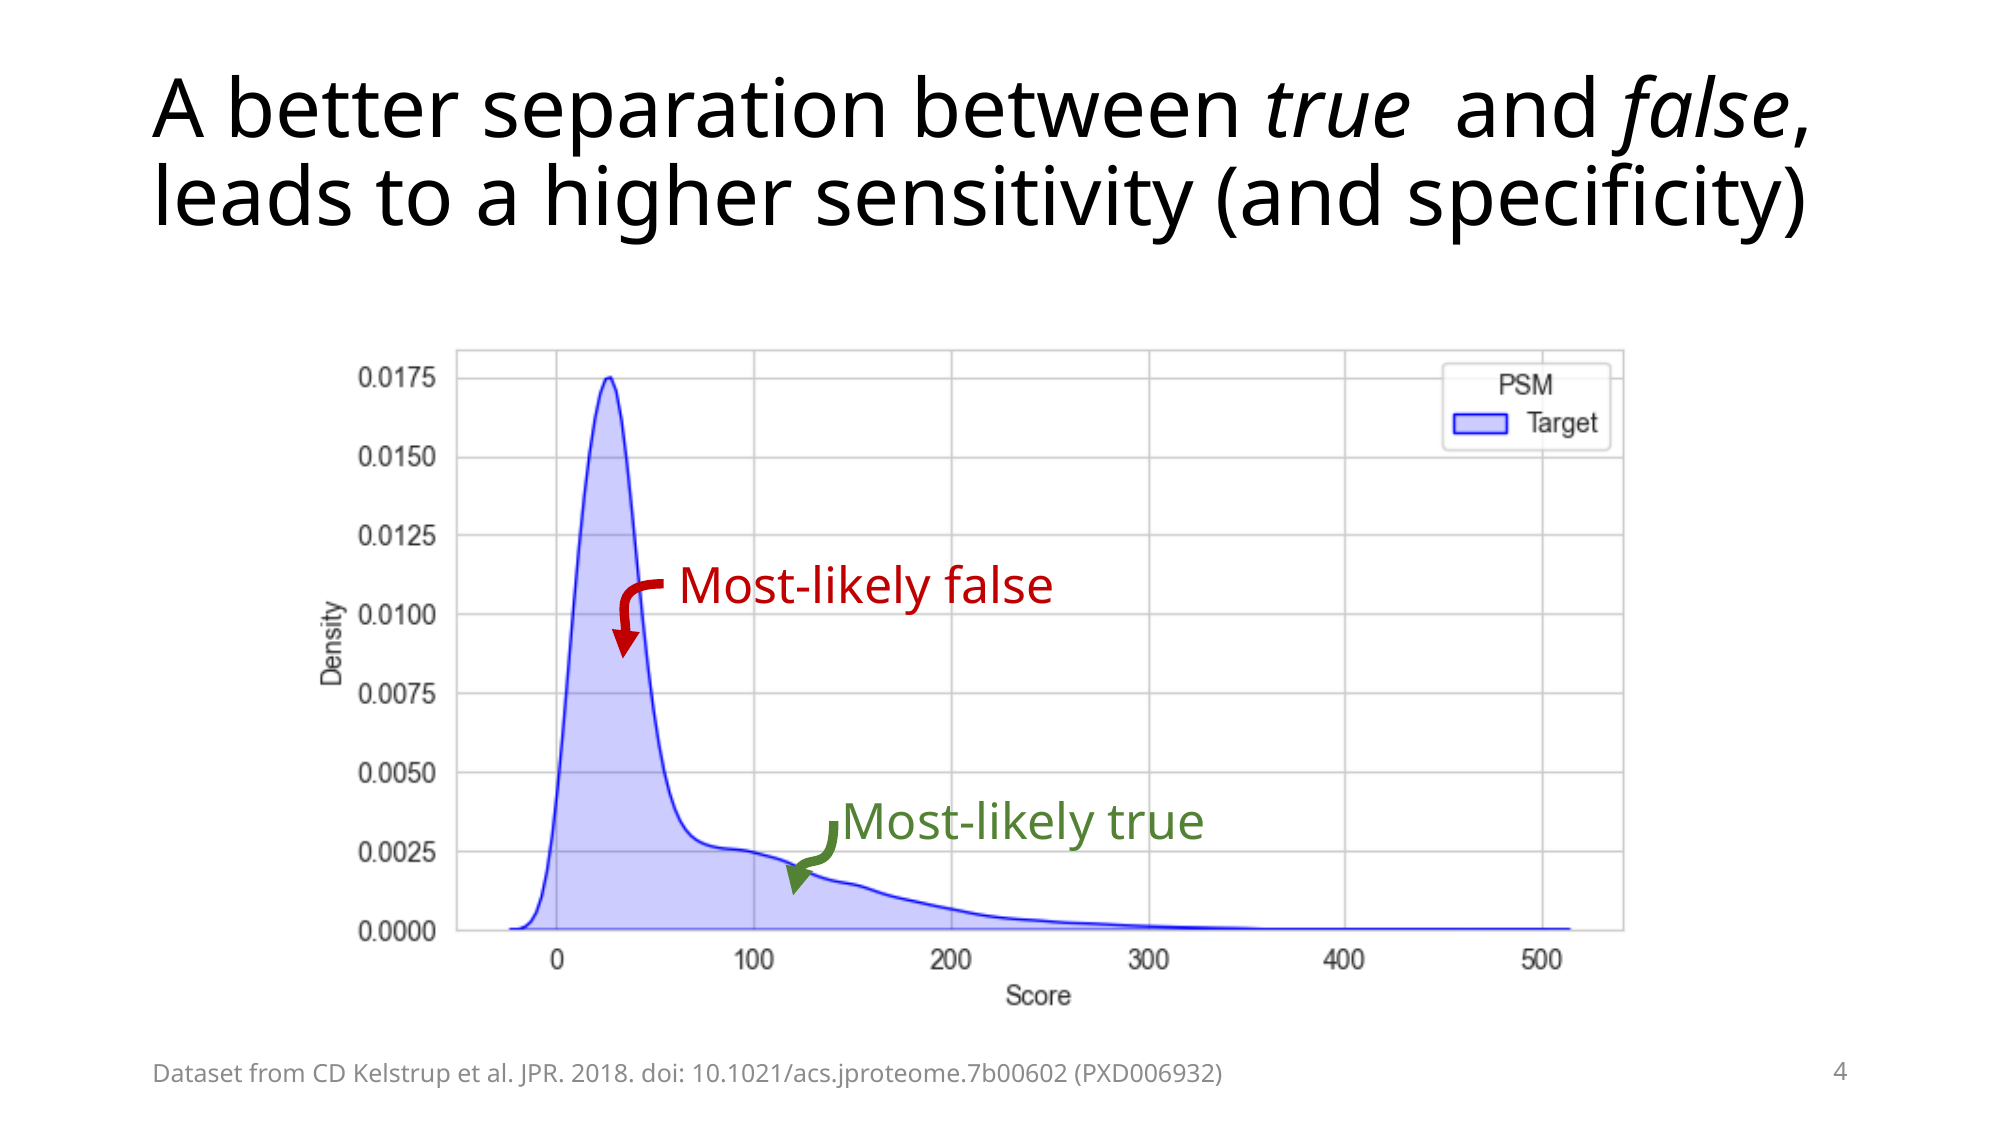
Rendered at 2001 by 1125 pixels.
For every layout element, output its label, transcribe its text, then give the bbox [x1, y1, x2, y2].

footer Dataset from CD Kelstrup et al. JPR. 2018. doi: 10.1021/acs.jproteome.7b00602 (PXD006932) [137, 1042, 1338, 1103]
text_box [622, 546, 1329, 896]
title A better separation between true and false, leads to a higher sensitivity (and specificity) [137, 59, 1863, 278]
slide_number 4 [1412, 1042, 1863, 1103]
picture [302, 331, 1640, 1030]
